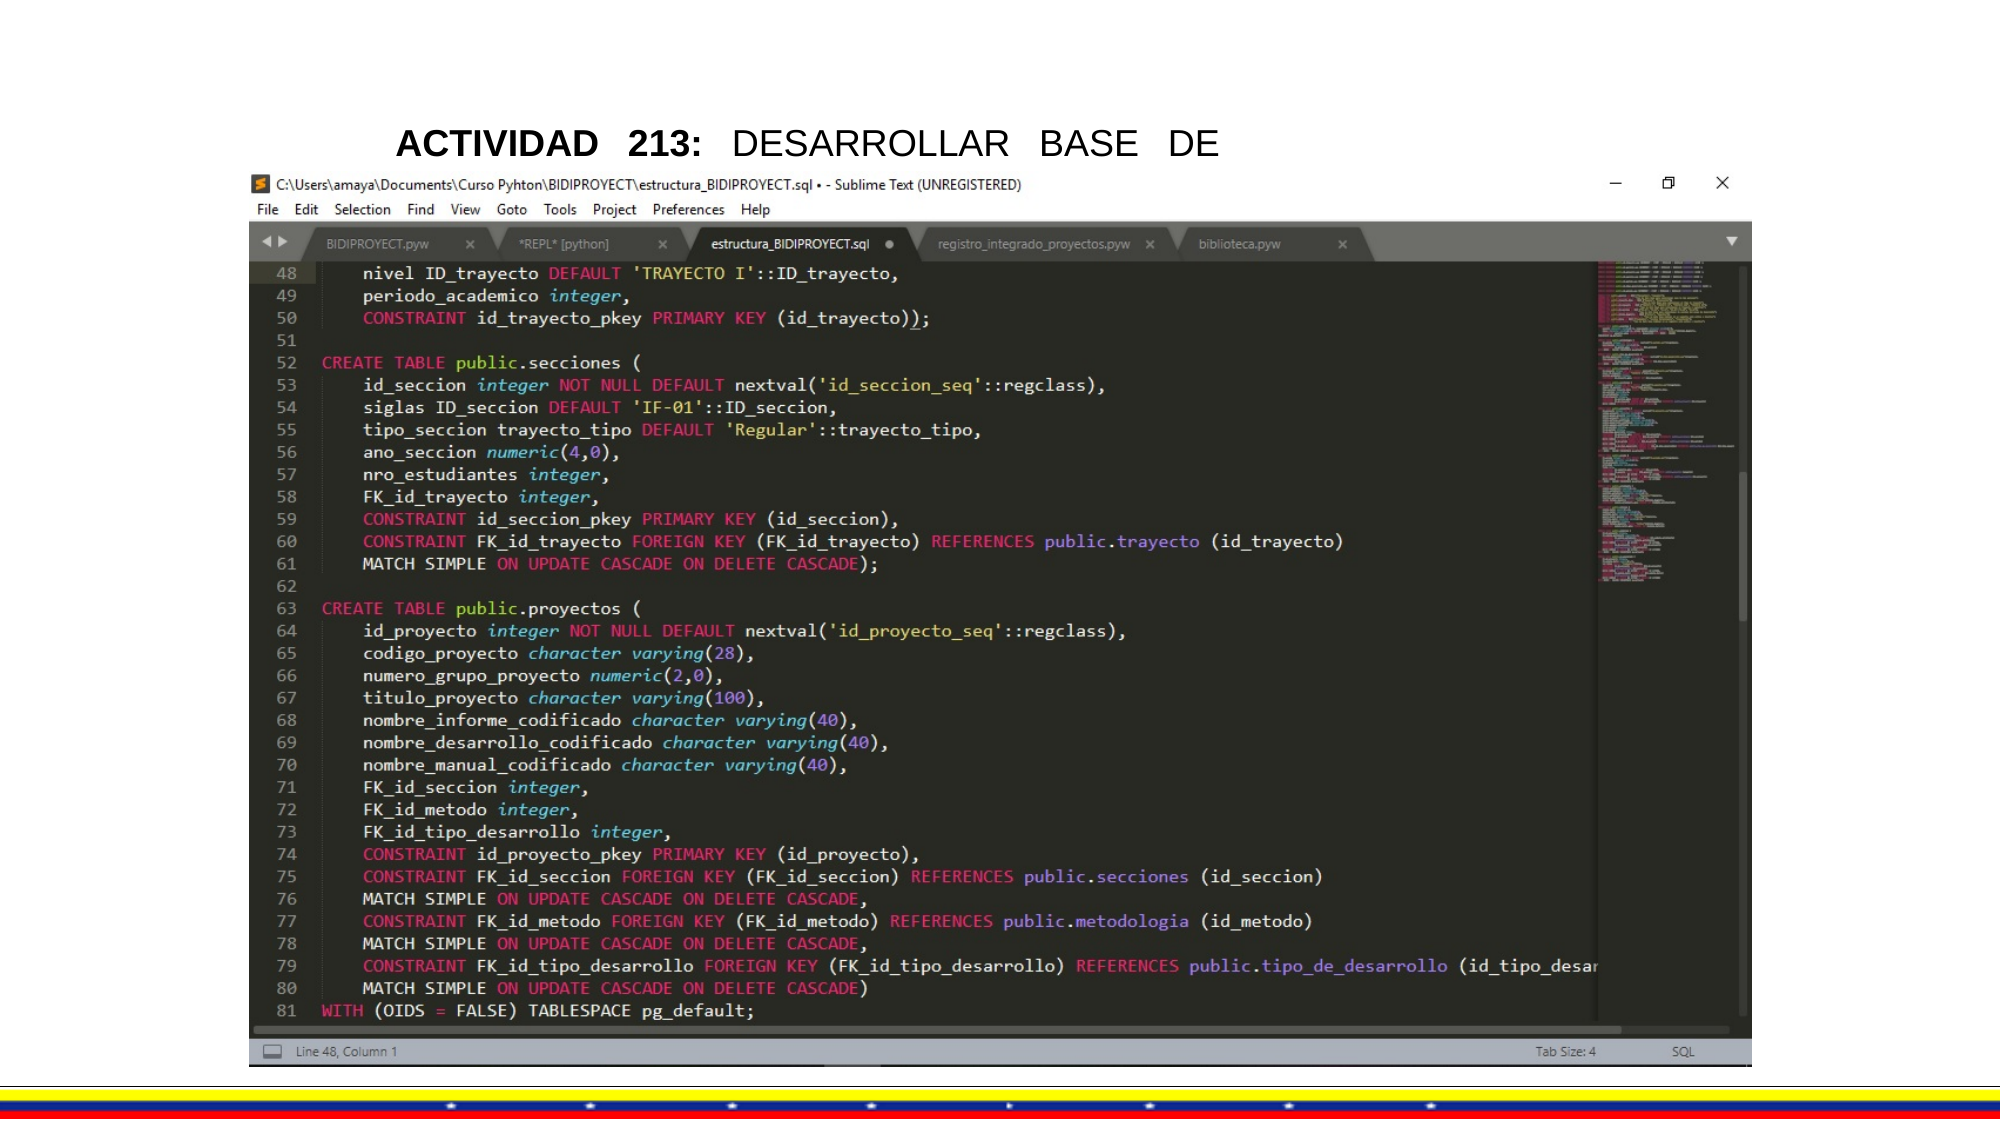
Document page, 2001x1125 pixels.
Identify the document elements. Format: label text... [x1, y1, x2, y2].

text_box ACTIVIDAD 213: DESARROLLAR BASE DE DATOS. [306, 88, 1235, 171]
picture [249, 171, 1752, 1067]
picture [0, 1087, 2000, 1125]
